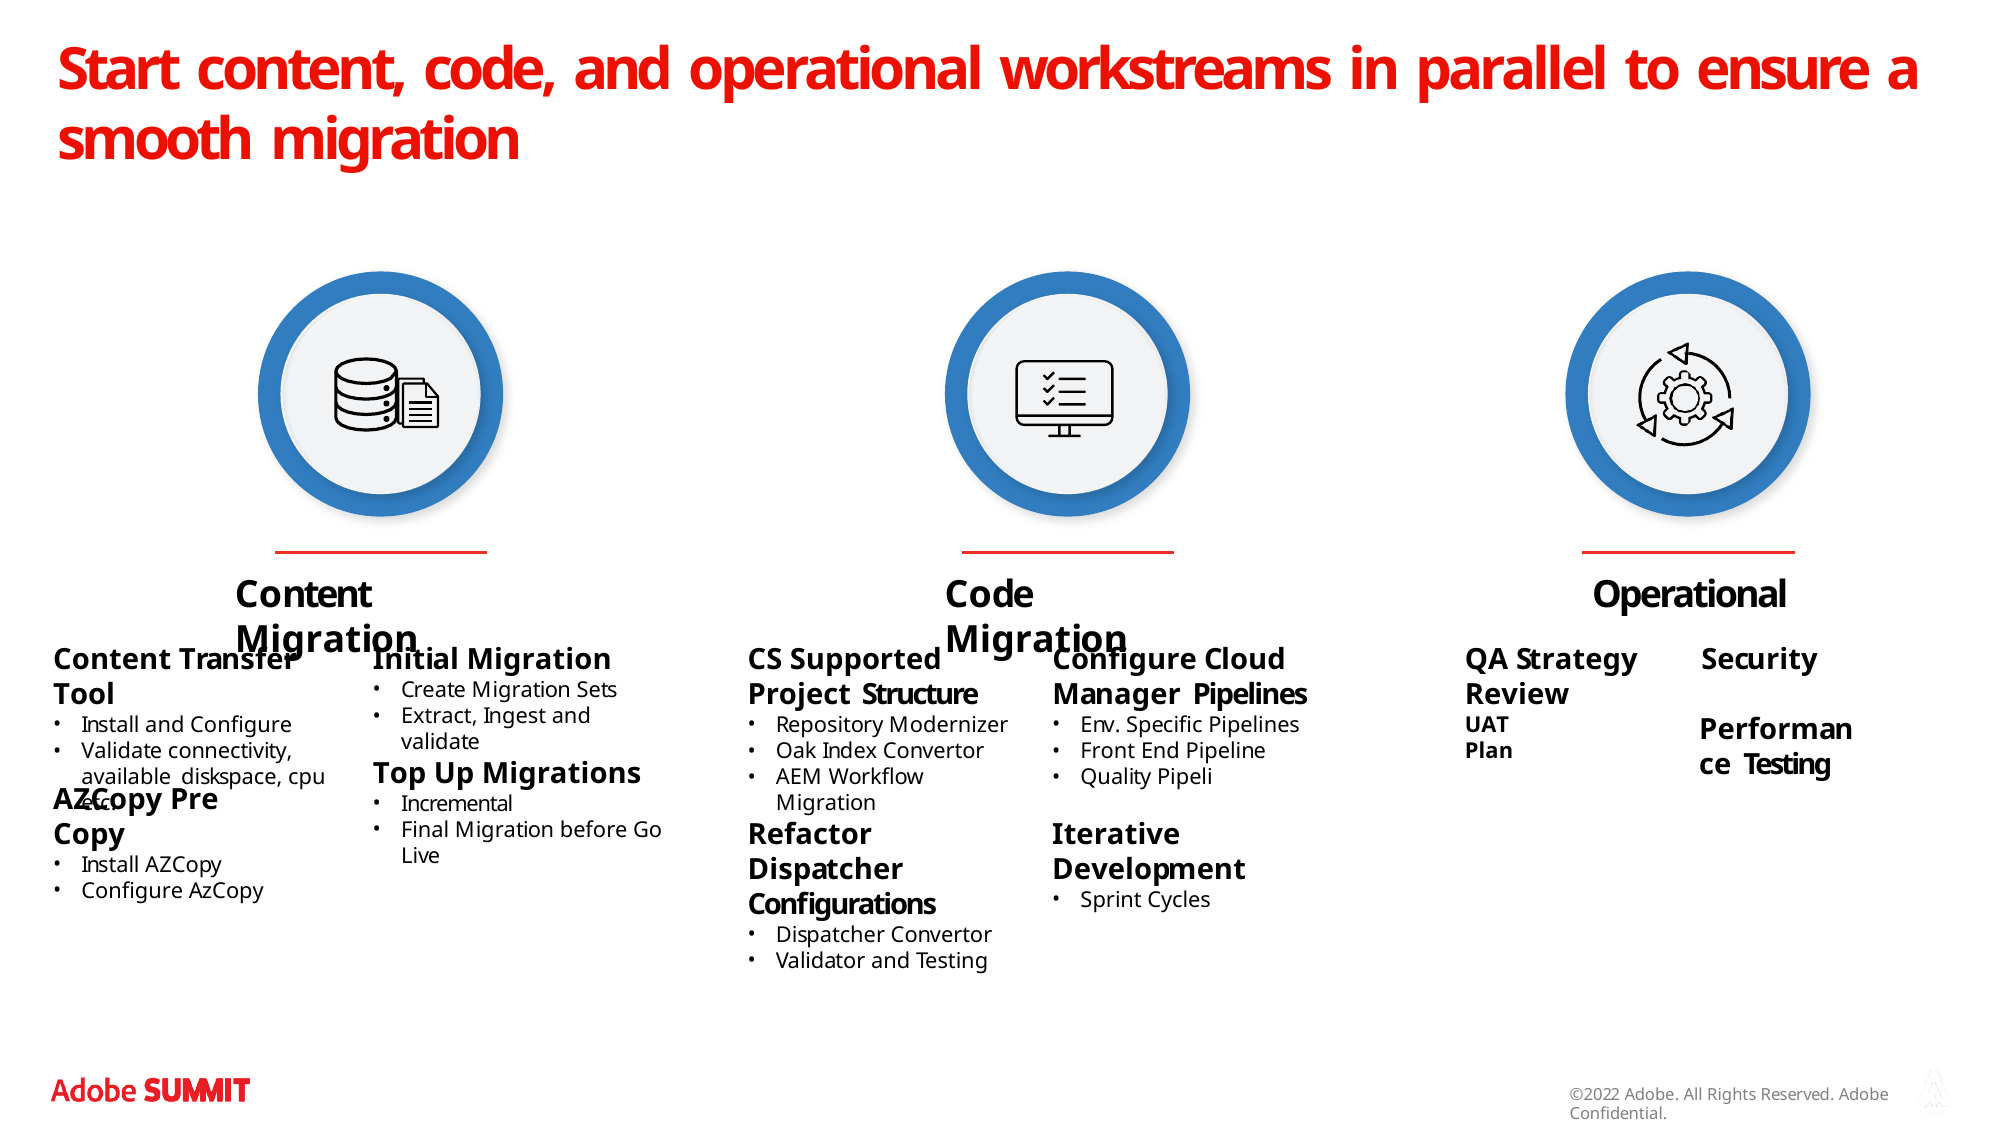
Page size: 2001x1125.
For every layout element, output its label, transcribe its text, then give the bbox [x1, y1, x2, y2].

picture [1918, 1070, 1950, 1114]
text_box Top Up Migrations Incremental Final Migration before Go Live [370, 751, 665, 868]
text_box AZCopy Pre Copy Install AZCopy Configure AzCopy [51, 778, 272, 903]
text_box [1554, 260, 1831, 537]
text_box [934, 260, 1210, 537]
text_box Initial Migration Create Migration Sets Extract, Ingest and validate [370, 638, 633, 751]
text_box Operational QA Strategy Security Review [1462, 567, 1902, 711]
title Start content, code, and operational workstreams in parallel to ensure a smooth migration [55, 28, 1945, 219]
text_box Configure Cloud Manager Pipelines Env. Specific Pipelines Front End Pipeline Quality Pipeli [1050, 638, 1373, 789]
text_box Iterative Development Sprint Cycles [1050, 813, 1335, 912]
text_box Content Transfer Tool Install and Configure Validate connectivity, available diskspace, cpu etc. [51, 638, 349, 816]
text_box Content Migration [232, 567, 529, 660]
text_box UAT Plan [1462, 708, 1555, 763]
text_box CS Supported Project Structure Repository Modernizer Oak Index Convertor AEM Workflow Migration [745, 638, 1017, 816]
footer ©2022 Adobe. All Rights Reserved. Adobe Confidential. [1567, 1081, 1940, 1125]
text_box Refactor Dispatcher Configurations Dispatcher Convertor Validator and Testing [745, 813, 997, 973]
picture [50, 1077, 250, 1102]
text_box Code Migration [942, 567, 1193, 660]
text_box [247, 260, 523, 537]
text_box Performance Testing [1697, 708, 1865, 781]
